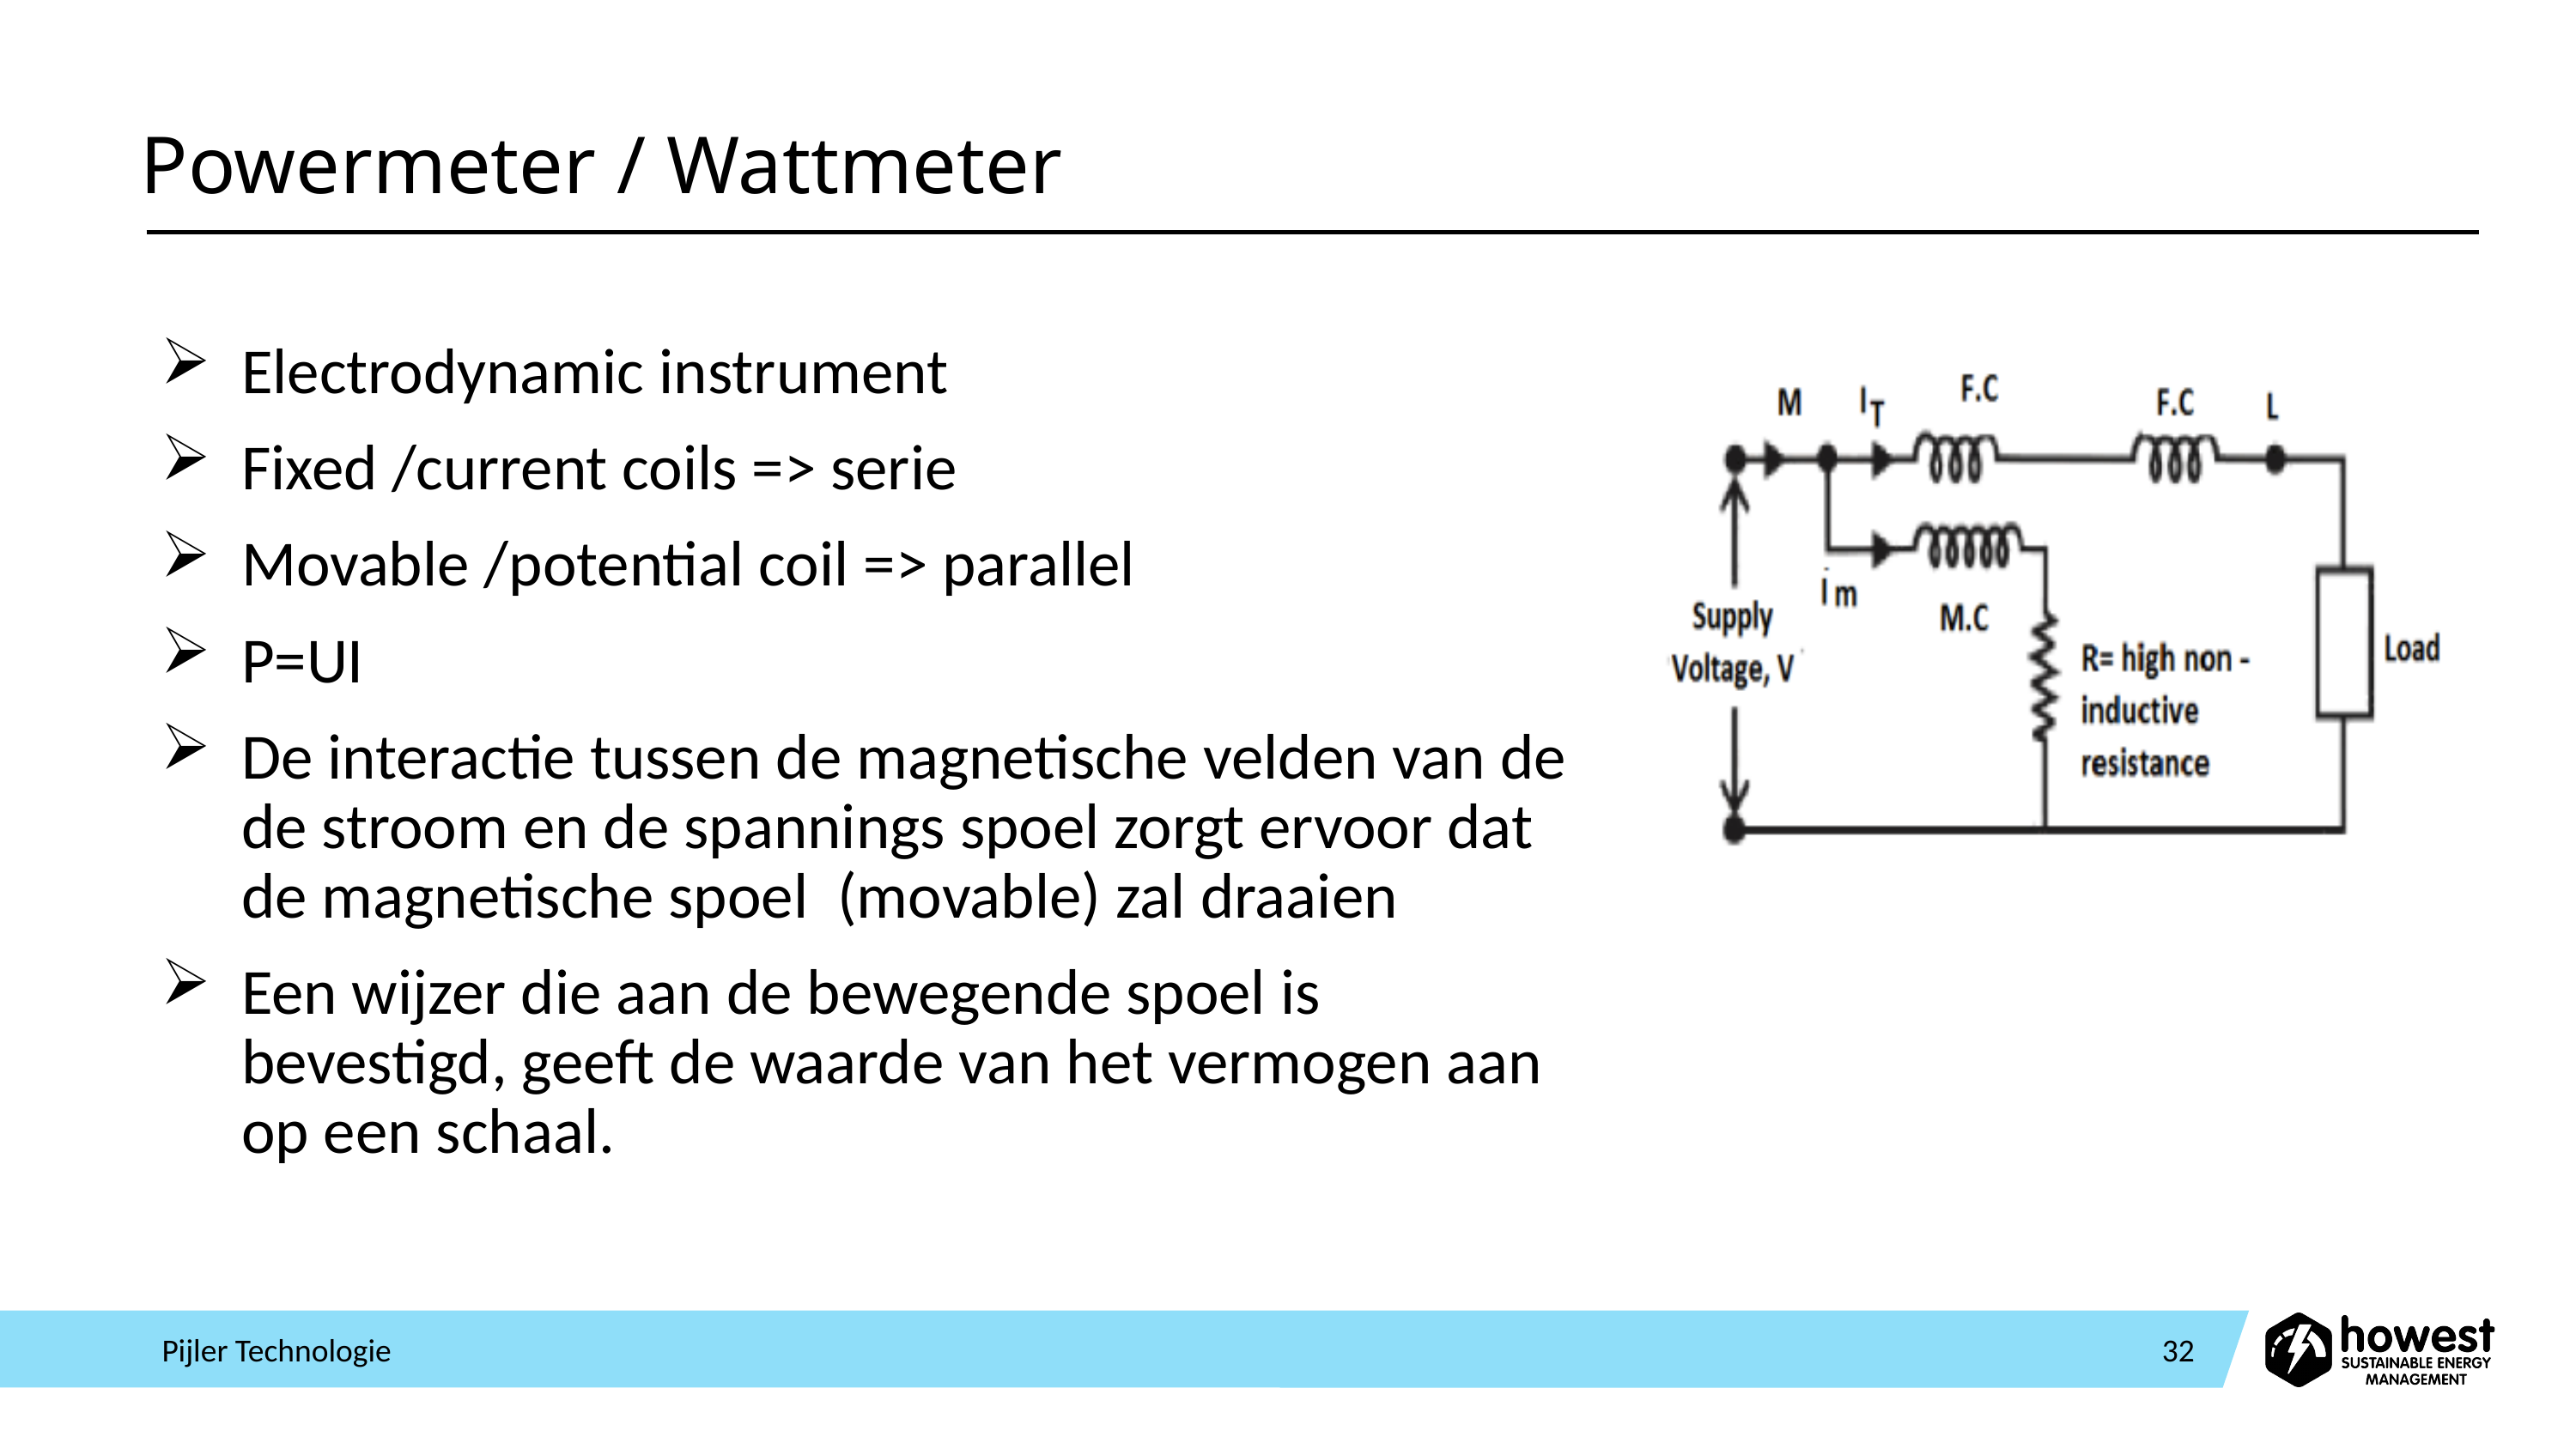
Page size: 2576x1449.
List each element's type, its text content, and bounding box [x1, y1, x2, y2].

title Powermeter / Wattmeter [140, 124, 2476, 215]
picture [1657, 340, 2483, 852]
list Electrodynamic instrument Fixed /current coils => serie Movable /potential coil => parallel P=UI De interactie tussen de magnetische velden van de de stroom en de spannings spoel zorgt ervoor dat de magnetische spoel (movable) zal draaien Een wijzer die aan de bewegende spoel is bevestigd, geeft de waarde van het vermogen aan op een schaal. [148, 331, 1588, 1191]
picture [2265, 1313, 2495, 1387]
slide_number Pijler Technologie [149, 1310, 729, 1388]
slide_number 32 [1676, 1310, 2208, 1388]
